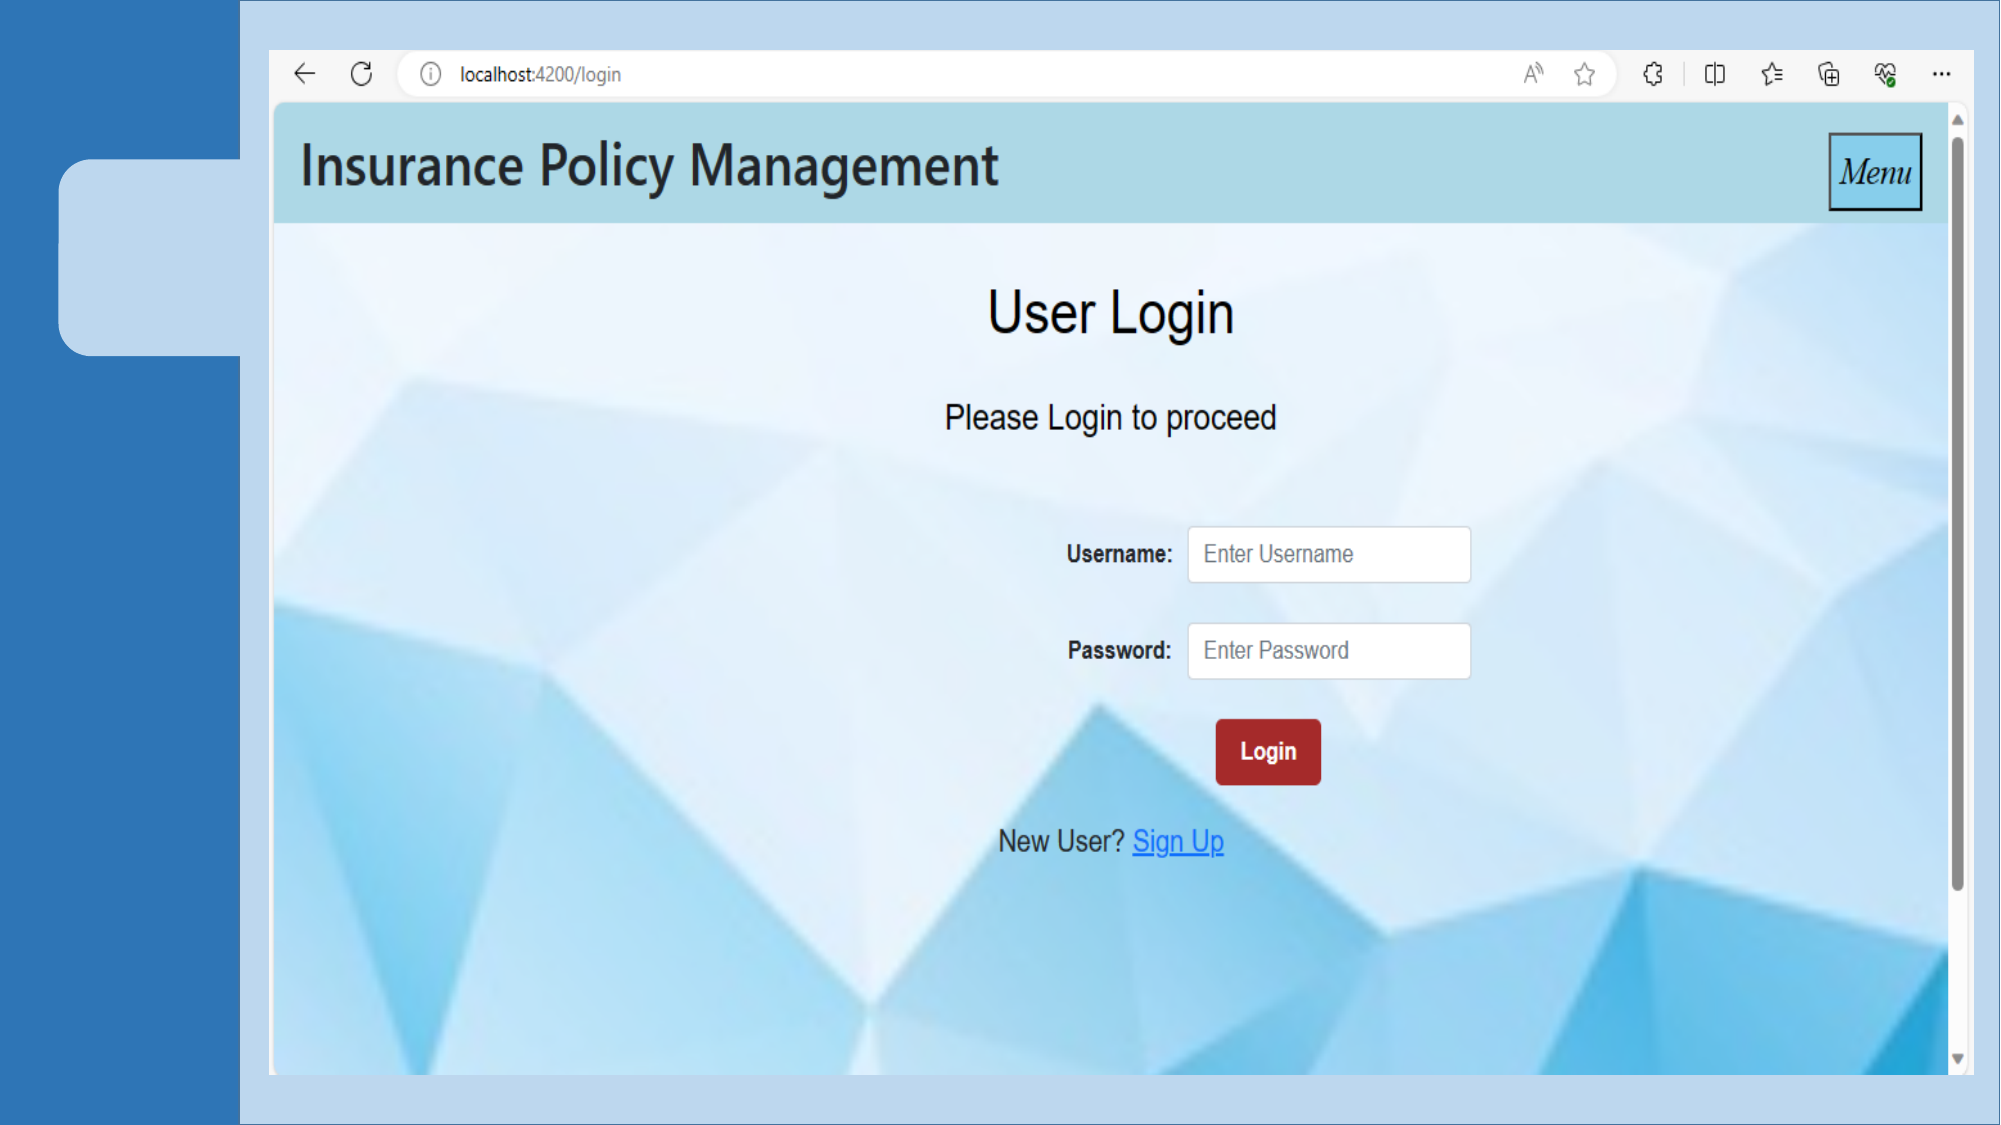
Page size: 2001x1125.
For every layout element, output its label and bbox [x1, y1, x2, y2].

picture [269, 49, 1974, 1075]
text_box [238, 0, 2000, 1125]
text_box [57, 158, 269, 358]
